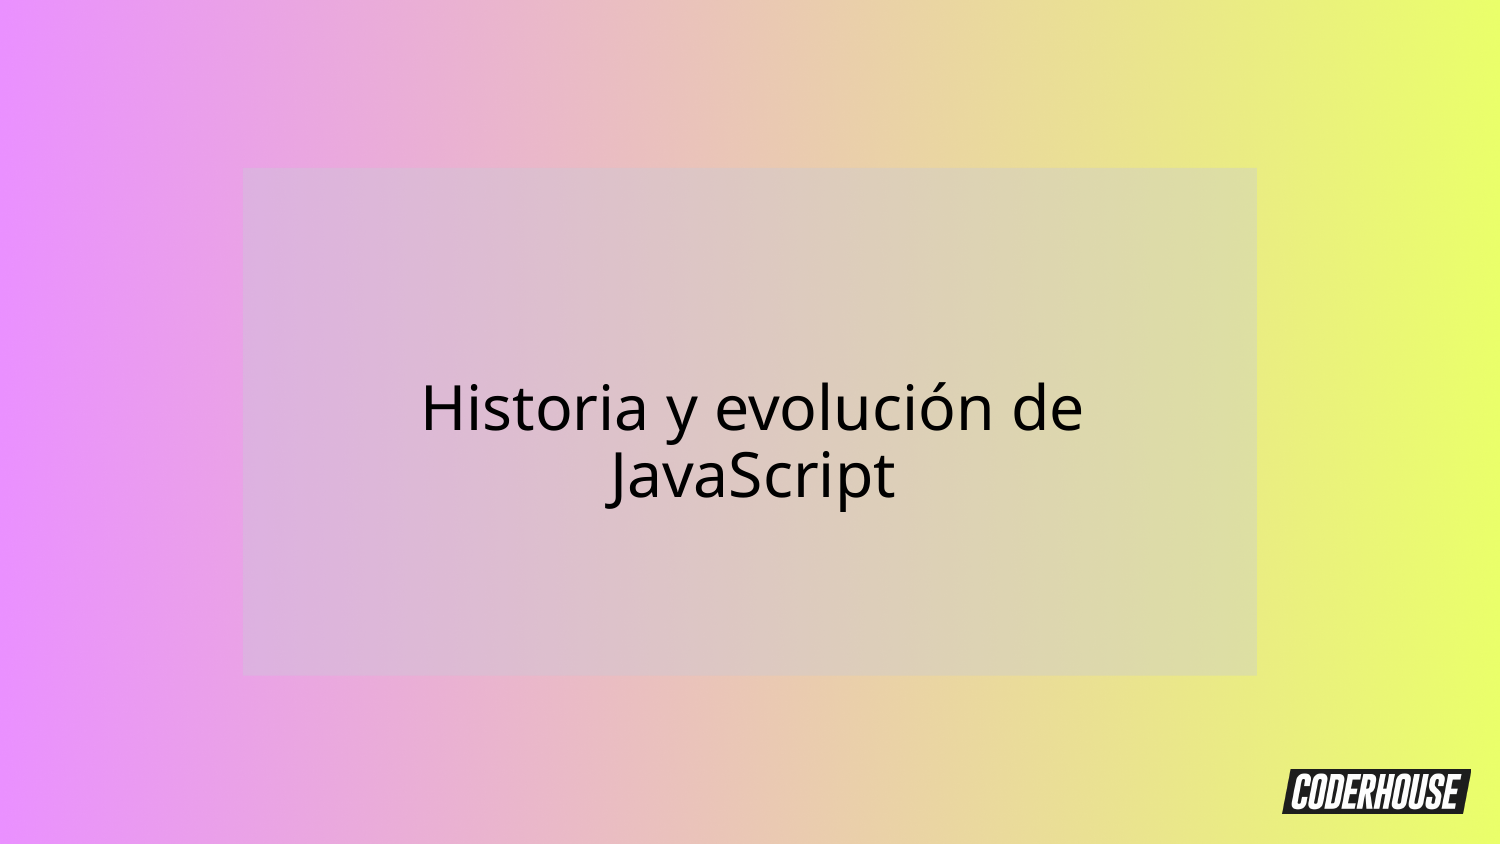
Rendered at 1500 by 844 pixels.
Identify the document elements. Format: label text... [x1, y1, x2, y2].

text_box Historia y evolución de JavaScript [312, 361, 1194, 527]
picture [0, 0, 1500, 844]
text_box [242, 167, 1257, 676]
